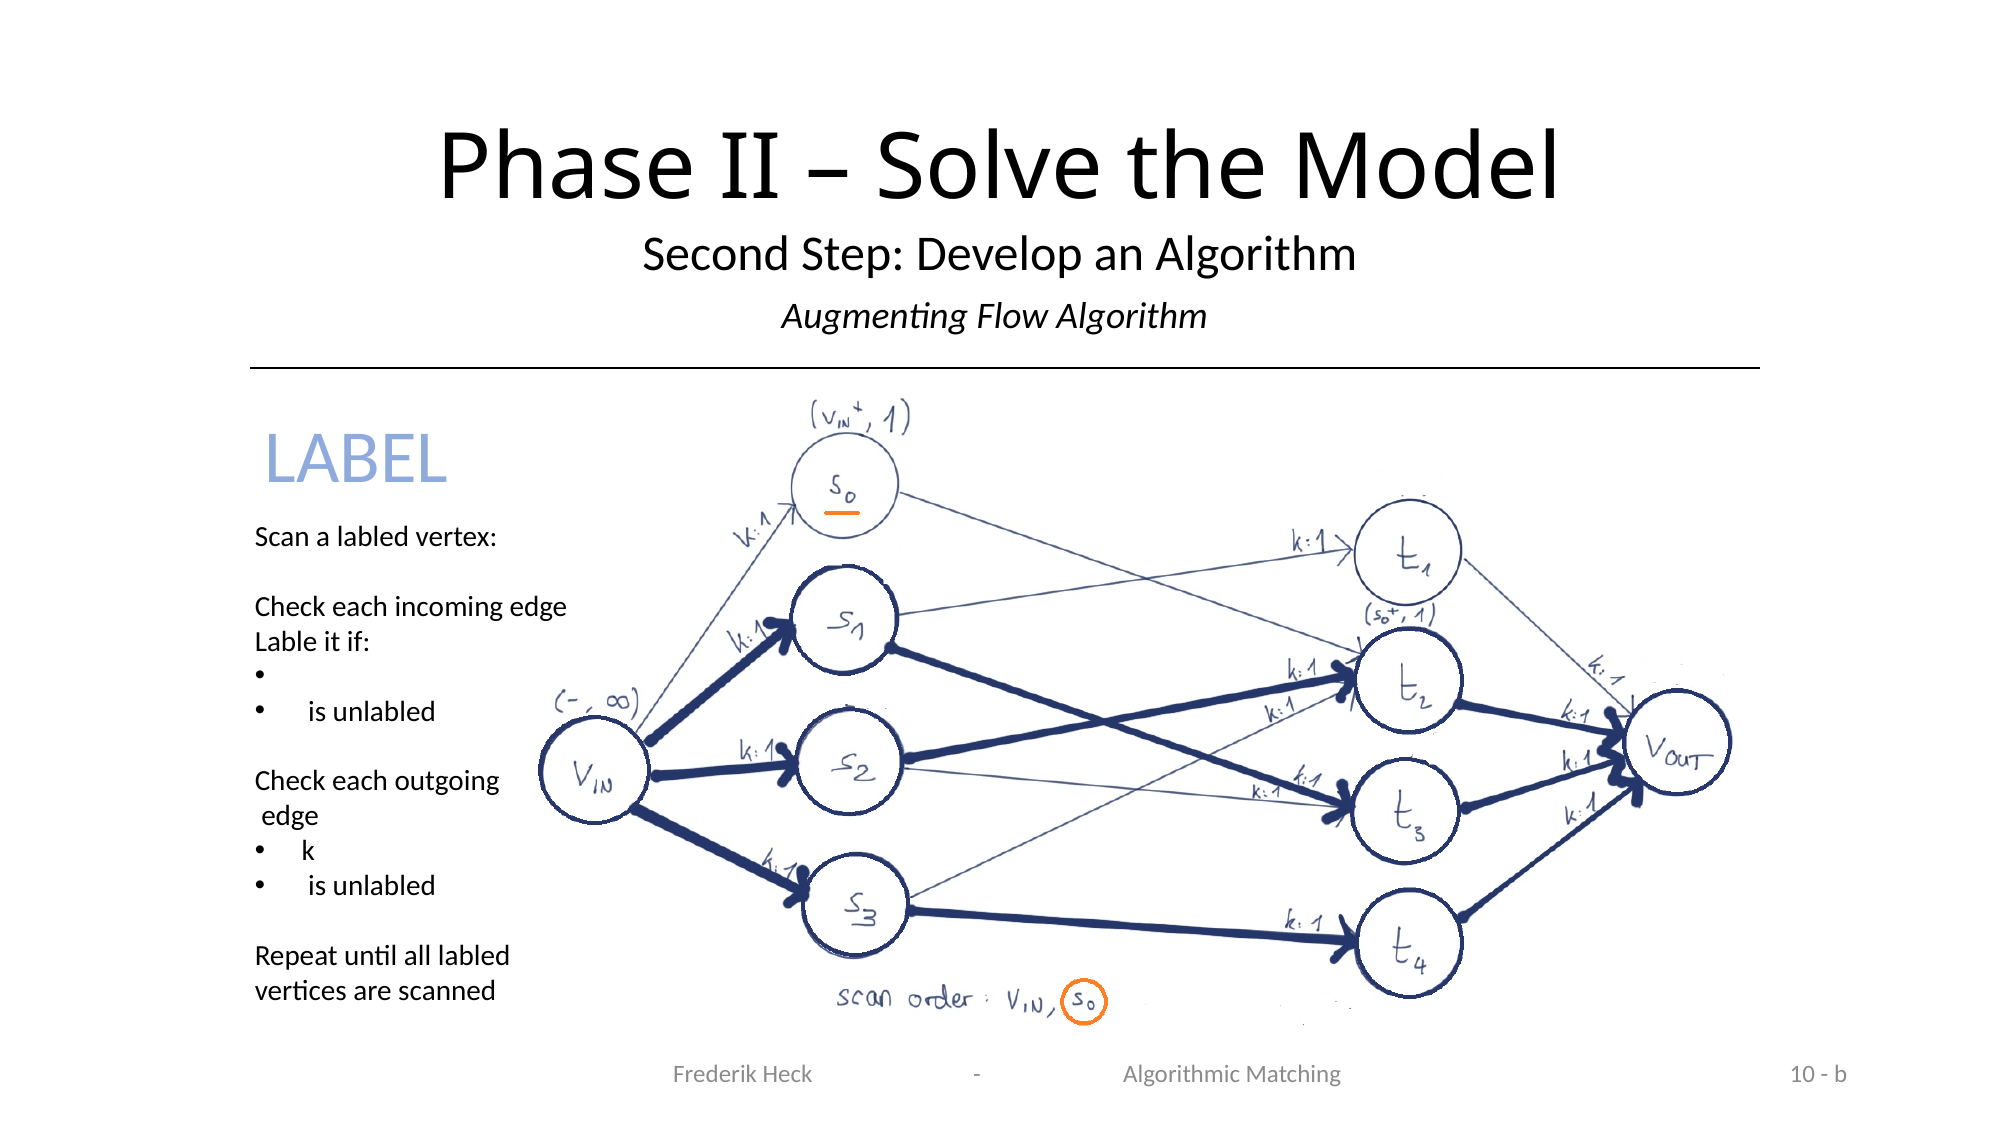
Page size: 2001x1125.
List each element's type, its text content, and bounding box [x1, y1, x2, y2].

text_box Augmenting Flow Algorithm [577, 283, 1413, 344]
picture [515, 386, 1760, 1036]
text_box LABEL [250, 400, 507, 506]
slide_number 10 - b [1504, 1042, 1863, 1103]
footer Frederik Heck - Algorithmic Matching [516, 1042, 1504, 1103]
title Phase II – Solve the Model [137, 59, 1863, 212]
text_box Second Step: Develop an Algorithm [137, 212, 1863, 348]
